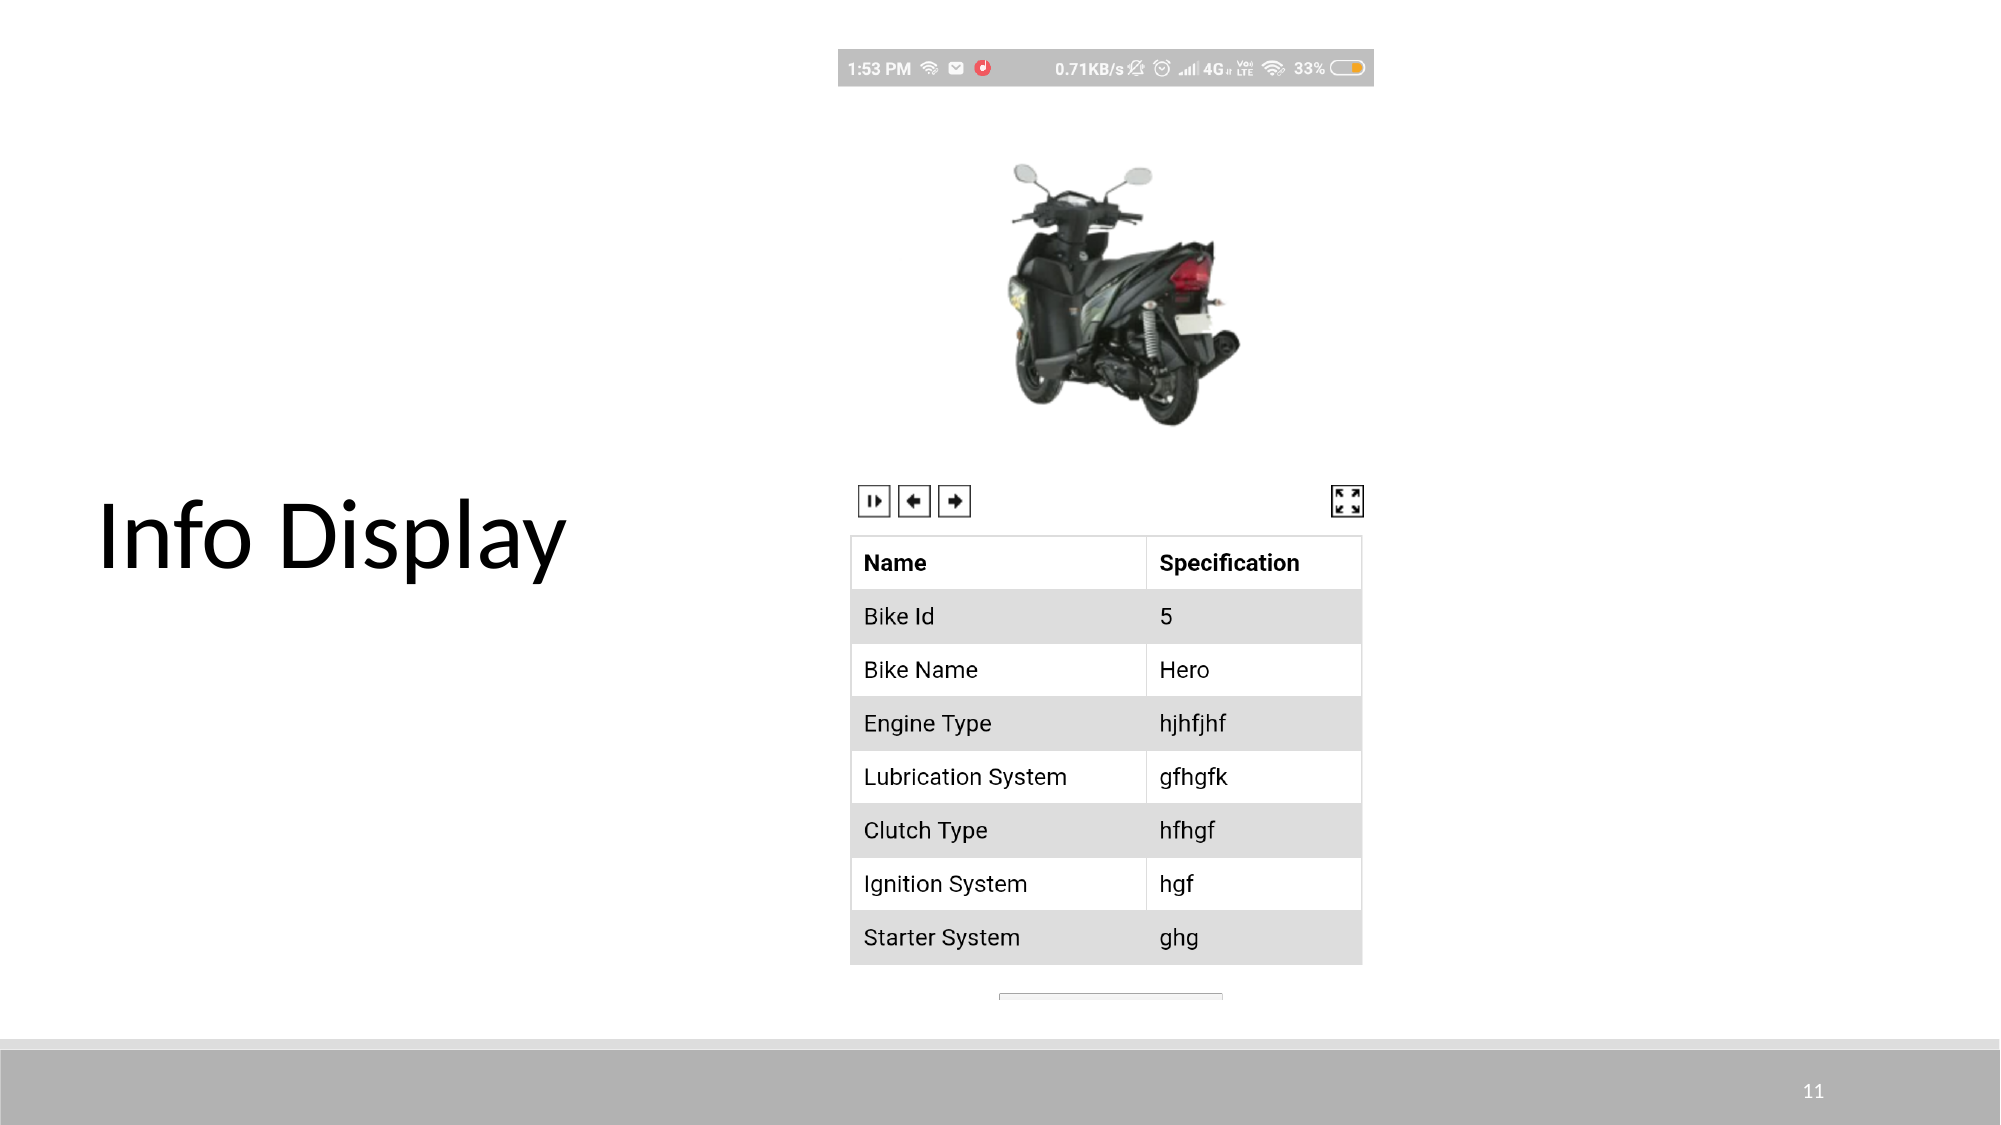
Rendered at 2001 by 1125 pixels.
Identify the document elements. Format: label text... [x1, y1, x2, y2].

slide_number 11 [1624, 1059, 1840, 1120]
picture [838, 49, 1374, 1001]
text_box Info Display [81, 461, 689, 596]
